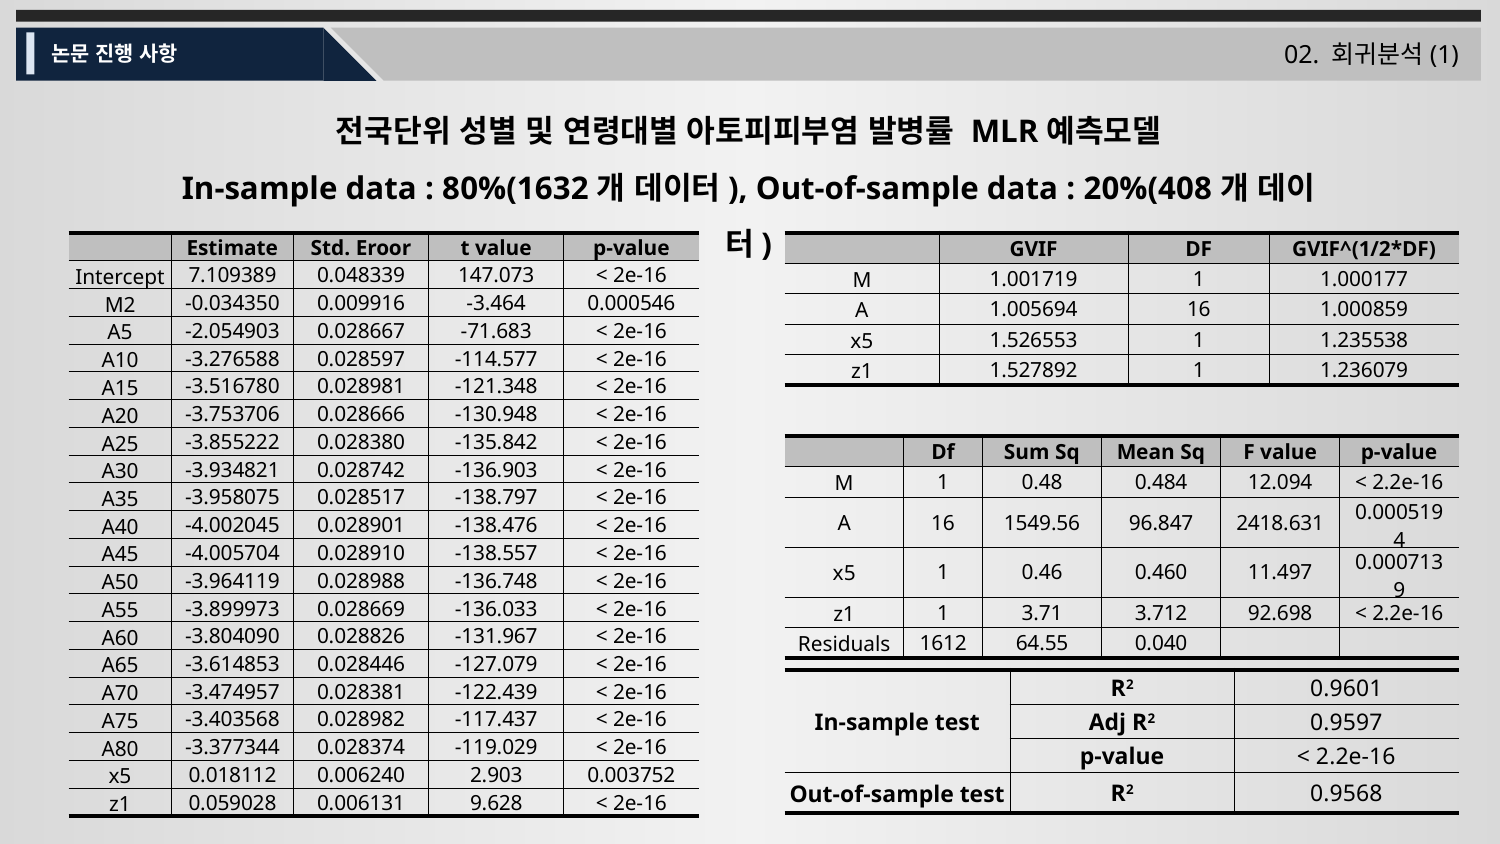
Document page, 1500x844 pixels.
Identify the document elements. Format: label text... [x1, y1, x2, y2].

table_cell -114.577 [429, 345, 563, 371]
table_cell A [785, 294, 939, 324]
table_cell 0.0007139 [1340, 548, 1459, 597]
table_cell M [785, 467, 903, 497]
table_cell < 2e-16 [564, 705, 699, 732]
table_cell 1.526553 [940, 325, 1128, 354]
text_box 논문 진행 사항 [36, 33, 207, 73]
table_cell A45 [69, 539, 171, 566]
table_cell 0.028517 [294, 483, 428, 510]
table_cell 1.005694 [940, 294, 1128, 324]
table_cell -3.276588 [172, 345, 293, 371]
table_cell 1.000859 [1270, 294, 1459, 324]
table_cell z1 [69, 789, 171, 814]
table_cell -3.474957 [172, 678, 293, 704]
table_header Estimate [172, 235, 293, 260]
table_cell 0.028597 [294, 345, 428, 371]
table_cell 0.028982 [294, 705, 428, 732]
table_header [785, 235, 939, 263]
table_cell < 2e-16 [564, 345, 699, 371]
table_cell A50 [69, 567, 171, 593]
text_box 전국단위 성별 및 연령대별 아토피피부염 발병률 MLR예측모델 In-sample data : 80%(1632개 데이터), Out-of-sample data : 20%(408개 데이터) [149, 85, 1348, 269]
table_header Df [904, 438, 982, 466]
table_cell -3.855222 [172, 428, 293, 455]
table_cell A80 [69, 733, 171, 760]
table_cell -3.804090 [172, 622, 293, 649]
table_header t value [429, 235, 563, 260]
table_cell A30 [69, 456, 171, 482]
table_cell 96.847 [1102, 498, 1220, 547]
table_cell 0.028374 [294, 733, 428, 760]
table_cell 1 [904, 548, 982, 597]
table_cell 1 [1129, 264, 1269, 293]
table_cell -3.964119 [172, 567, 293, 593]
table_header R2 [1011, 672, 1234, 704]
table_cell 9.628 [429, 789, 563, 814]
table_cell -138.557 [429, 539, 563, 566]
table_cell -117.437 [429, 705, 563, 732]
table_cell 12.094 [1221, 467, 1339, 497]
table_cell 3.712 [1102, 598, 1220, 627]
table_cell 0.028667 [294, 317, 428, 344]
table_cell 0.028826 [294, 622, 428, 649]
table_cell 1 [904, 598, 982, 627]
table_cell 1 [904, 467, 982, 497]
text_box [330, 27, 1482, 81]
table_cell Adj R2 [1011, 705, 1234, 738]
table_cell A70 [69, 678, 171, 704]
table_cell < 2e-16 [564, 400, 699, 427]
table_cell M [785, 264, 939, 293]
table_cell 0.048339 [294, 261, 428, 288]
table_header p-value [564, 235, 699, 260]
table_header 0.9601 [1235, 672, 1459, 704]
table_cell < 2e-16 [564, 483, 699, 510]
table_cell -127.079 [429, 650, 563, 677]
table_header Std. Eroor [294, 235, 428, 260]
table_cell -3.753706 [172, 400, 293, 427]
table_cell -4.002045 [172, 511, 293, 538]
table_cell -3.464 [429, 289, 563, 316]
table_cell -0.034350 [172, 289, 293, 316]
table_cell < 2e-16 [564, 372, 699, 399]
table_cell -3.958075 [172, 483, 293, 510]
table_cell -136.903 [429, 456, 563, 482]
table_cell 1.527892 [940, 355, 1128, 383]
table_cell 1 [1129, 325, 1269, 354]
table_cell < 2.2e-16 [1340, 467, 1459, 497]
table_cell < 2e-16 [564, 733, 699, 760]
table_cell A20 [69, 400, 171, 427]
table_cell < 2e-16 [564, 567, 699, 593]
table_cell < 2e-16 [564, 539, 699, 566]
table_cell 7.109389 [172, 261, 293, 288]
table_header GVIF^(1/2*DF) [1270, 235, 1459, 263]
table_cell [1221, 628, 1339, 656]
text_box [14, 8, 1483, 24]
table_cell 0.028669 [294, 594, 428, 621]
table_cell < 2e-16 [564, 511, 699, 538]
table_cell 92.698 [1221, 598, 1339, 627]
table_cell A5 [69, 317, 171, 344]
table_cell 1549.56 [983, 498, 1101, 547]
table_header Mean Sq [1102, 438, 1220, 466]
table_cell p-value [1011, 739, 1234, 772]
table_cell -130.948 [429, 400, 563, 427]
table_cell x5 [785, 325, 939, 354]
table_cell 11.497 [1221, 548, 1339, 597]
table_cell 147.073 [429, 261, 563, 288]
table_cell < 2.2e-16 [1235, 739, 1459, 772]
table_cell -121.348 [429, 372, 563, 399]
table_cell < 2e-16 [564, 261, 699, 288]
table_header p-value [1340, 438, 1459, 466]
table_cell < 2e-16 [564, 622, 699, 649]
table_cell -136.033 [429, 594, 563, 621]
table_cell -3.516780 [172, 372, 293, 399]
table_cell A55 [69, 594, 171, 621]
table_cell 1 [1129, 355, 1269, 383]
table_cell A15 [69, 372, 171, 399]
table_cell 1.001719 [940, 264, 1128, 293]
table_header F value [1221, 438, 1339, 466]
table_cell 0.48 [983, 467, 1101, 497]
table_cell 3.71 [983, 598, 1101, 627]
table_cell -3.614853 [172, 650, 293, 677]
table_cell 0.028381 [294, 678, 428, 704]
table_cell 0.028981 [294, 372, 428, 399]
table_cell -3.899973 [172, 594, 293, 621]
table_header [785, 438, 903, 466]
table_cell 0.006240 [294, 761, 428, 788]
table_cell -71.683 [429, 317, 563, 344]
table_header Sum Sq [983, 438, 1101, 466]
table_header In-sample test [785, 672, 1010, 772]
table_cell 2418.631 [1221, 498, 1339, 547]
table_cell x5 [69, 761, 171, 788]
table_cell 0.040 [1102, 628, 1220, 656]
table_cell < 2e-16 [564, 317, 699, 344]
table_cell 0.028446 [294, 650, 428, 677]
text_box [14, 26, 321, 83]
table_cell 0.0005194 [1340, 498, 1459, 547]
table_cell < 2e-16 [564, 650, 699, 677]
table_cell A75 [69, 705, 171, 732]
table_cell R2 [1011, 773, 1234, 811]
text_box [321, 25, 328, 83]
table_cell A60 [69, 622, 171, 649]
table_cell 0.460 [1102, 548, 1220, 597]
table_cell 0.028380 [294, 428, 428, 455]
table_cell 1.235538 [1270, 325, 1459, 354]
table_cell [1340, 628, 1459, 656]
table_cell 0.028910 [294, 539, 428, 566]
table_cell A10 [69, 345, 171, 371]
table_cell 2.903 [429, 761, 563, 788]
table_cell 0.9597 [1235, 705, 1459, 738]
table_cell -135.842 [429, 428, 563, 455]
table_cell 16 [1129, 294, 1269, 324]
table_cell 0.484 [1102, 467, 1220, 497]
text_box [24, 30, 37, 76]
table_cell < 2.2e-16 [1340, 598, 1459, 627]
table_cell 0.028901 [294, 511, 428, 538]
table_cell -138.476 [429, 511, 563, 538]
table_cell 0.003752 [564, 761, 699, 788]
table_cell z1 [785, 355, 939, 383]
table_cell < 2e-16 [564, 789, 699, 814]
table_cell 0.059028 [172, 789, 293, 814]
table_cell -119.029 [429, 733, 563, 760]
table_cell A [785, 498, 903, 547]
table_cell Out-of-sample test [785, 773, 1010, 811]
table_cell < 2e-16 [564, 678, 699, 704]
table_cell 0.000546 [564, 289, 699, 316]
table_cell < 2e-16 [564, 594, 699, 621]
table_cell -136.748 [429, 567, 563, 593]
table_cell 1.000177 [1270, 264, 1459, 293]
table_cell A40 [69, 511, 171, 538]
table_cell A65 [69, 650, 171, 677]
table_cell 16 [904, 498, 982, 547]
table_header [69, 235, 171, 260]
table_cell 0.009916 [294, 289, 428, 316]
table_cell 0.46 [983, 548, 1101, 597]
table_header GVIF [940, 235, 1128, 263]
table_cell -122.439 [429, 678, 563, 704]
table_cell 1612 [904, 628, 982, 656]
table_cell -3.377344 [172, 733, 293, 760]
table_cell 0.028742 [294, 456, 428, 482]
table_cell Residuals [785, 628, 903, 656]
table_cell 0.006131 [294, 789, 428, 814]
table_cell 0.9568 [1235, 773, 1459, 811]
table_cell -4.005704 [172, 539, 293, 566]
table_cell M2 [69, 289, 171, 316]
table_cell -138.797 [429, 483, 563, 510]
table_cell 0.018112 [172, 761, 293, 788]
table_cell 0.028988 [294, 567, 428, 593]
table_cell -3.934821 [172, 456, 293, 482]
table_cell A35 [69, 483, 171, 510]
table_cell z1 [785, 598, 903, 627]
table_cell -2.054903 [172, 317, 293, 344]
table_cell < 2e-16 [564, 456, 699, 482]
table_header DF [1129, 235, 1269, 263]
table_cell x5 [785, 548, 903, 597]
table_cell 64.55 [983, 628, 1101, 656]
table_cell -3.403568 [172, 705, 293, 732]
table_cell < 2e-16 [564, 428, 699, 455]
table_cell 1.236079 [1270, 355, 1459, 383]
table_cell A25 [69, 428, 171, 455]
table_cell Intercept [69, 261, 171, 288]
table_cell -131.967 [429, 622, 563, 649]
table_cell 0.028666 [294, 400, 428, 427]
